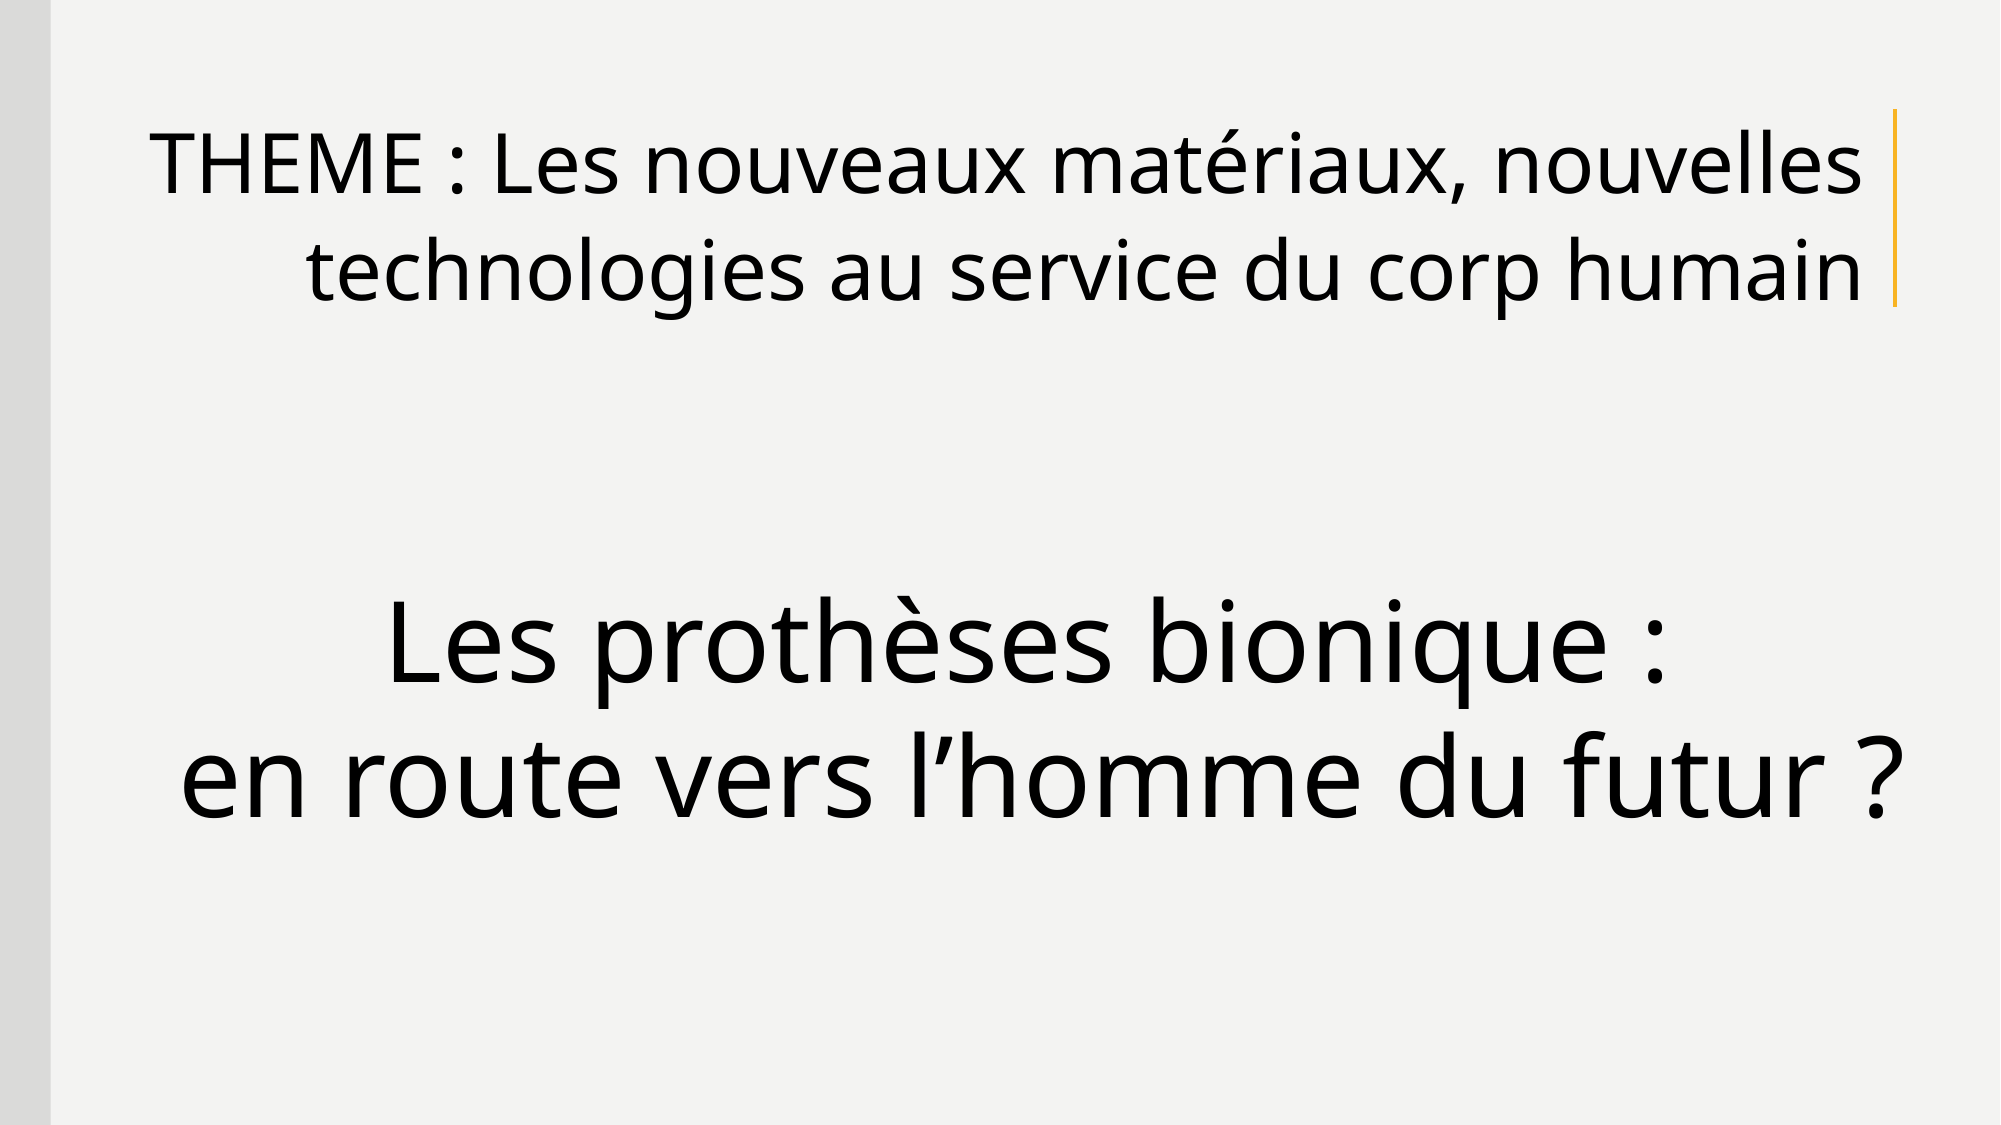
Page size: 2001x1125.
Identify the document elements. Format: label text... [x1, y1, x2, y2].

text_box Les prothèses bionique : en route vers l’homme du futur ? [163, 562, 1922, 848]
text_box THEME : Les nouveaux matériaux, nouvelles technologies au service du corp humain [65, 95, 1881, 325]
text_box [0, 0, 52, 1125]
text_box [52, 0, 2000, 1125]
